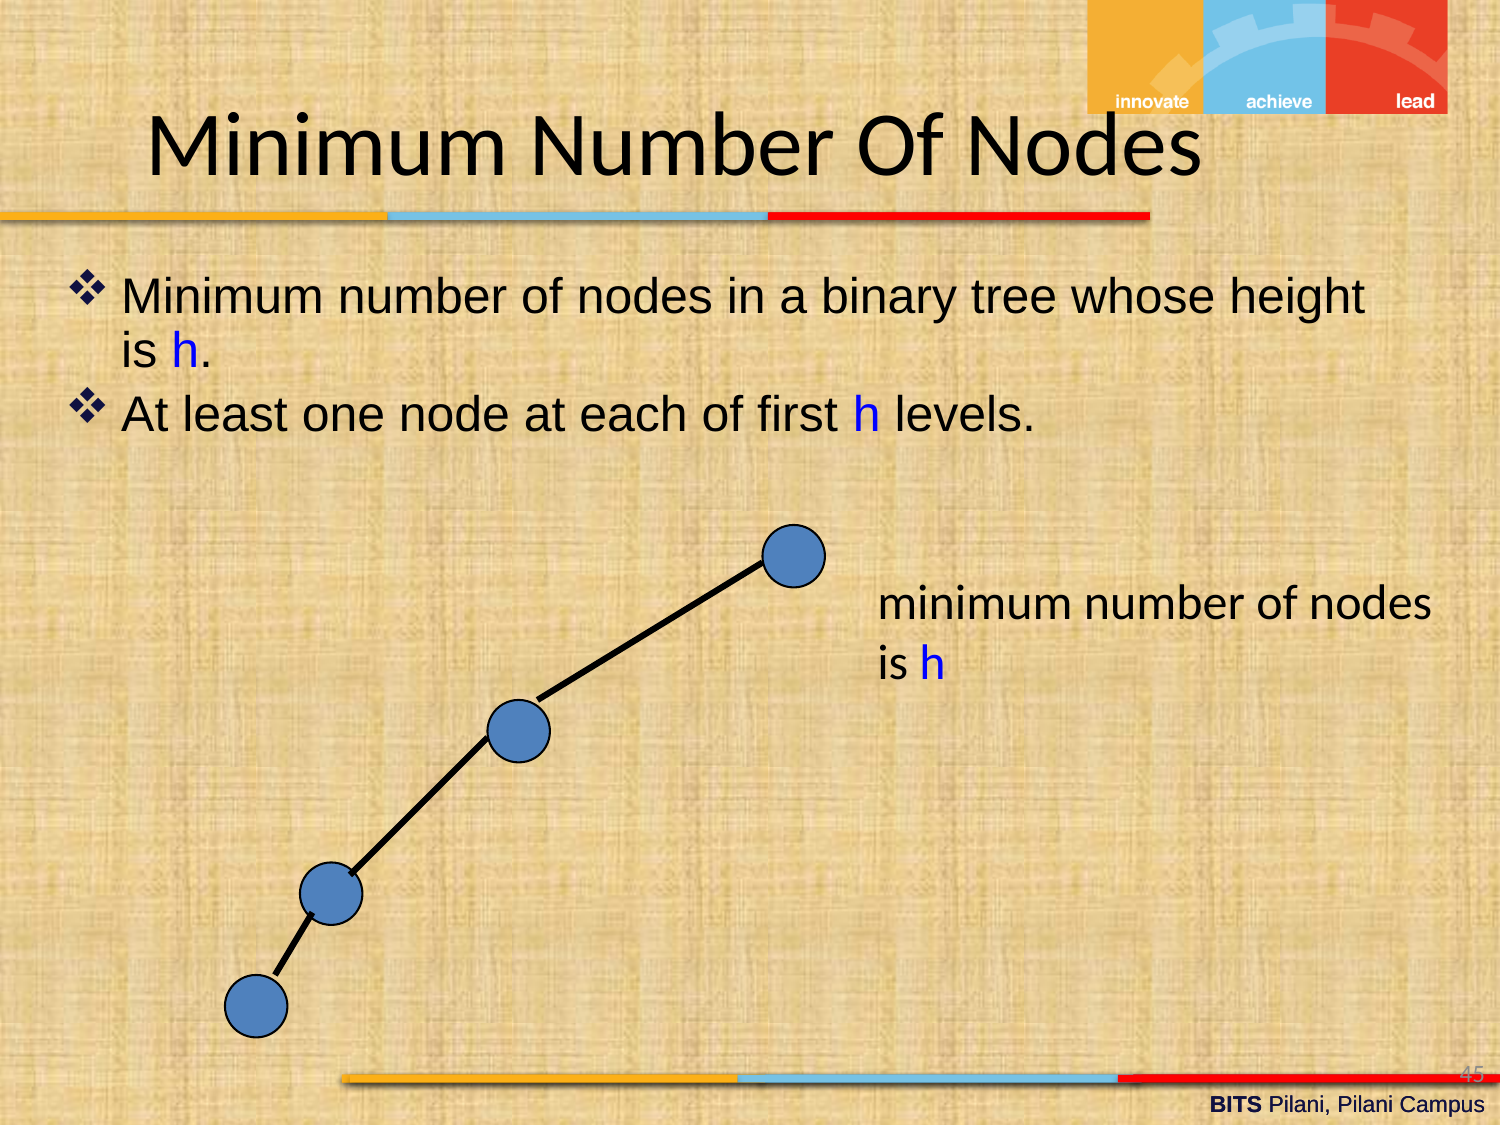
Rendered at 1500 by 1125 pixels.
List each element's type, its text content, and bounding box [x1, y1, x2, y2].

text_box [224, 512, 826, 1058]
picture [1464, 1103, 1469, 1111]
list Minimum number of nodes in a binary tree whose height is h. At least one node at each of first h levels. [50, 262, 1400, 1005]
text_box minimum number of nodes is h [862, 562, 1450, 698]
picture [0, 0, 1500, 1125]
slide_number 45 [1149, 1042, 1500, 1103]
title Minimum Number Of Nodes [0, 45, 1350, 233]
